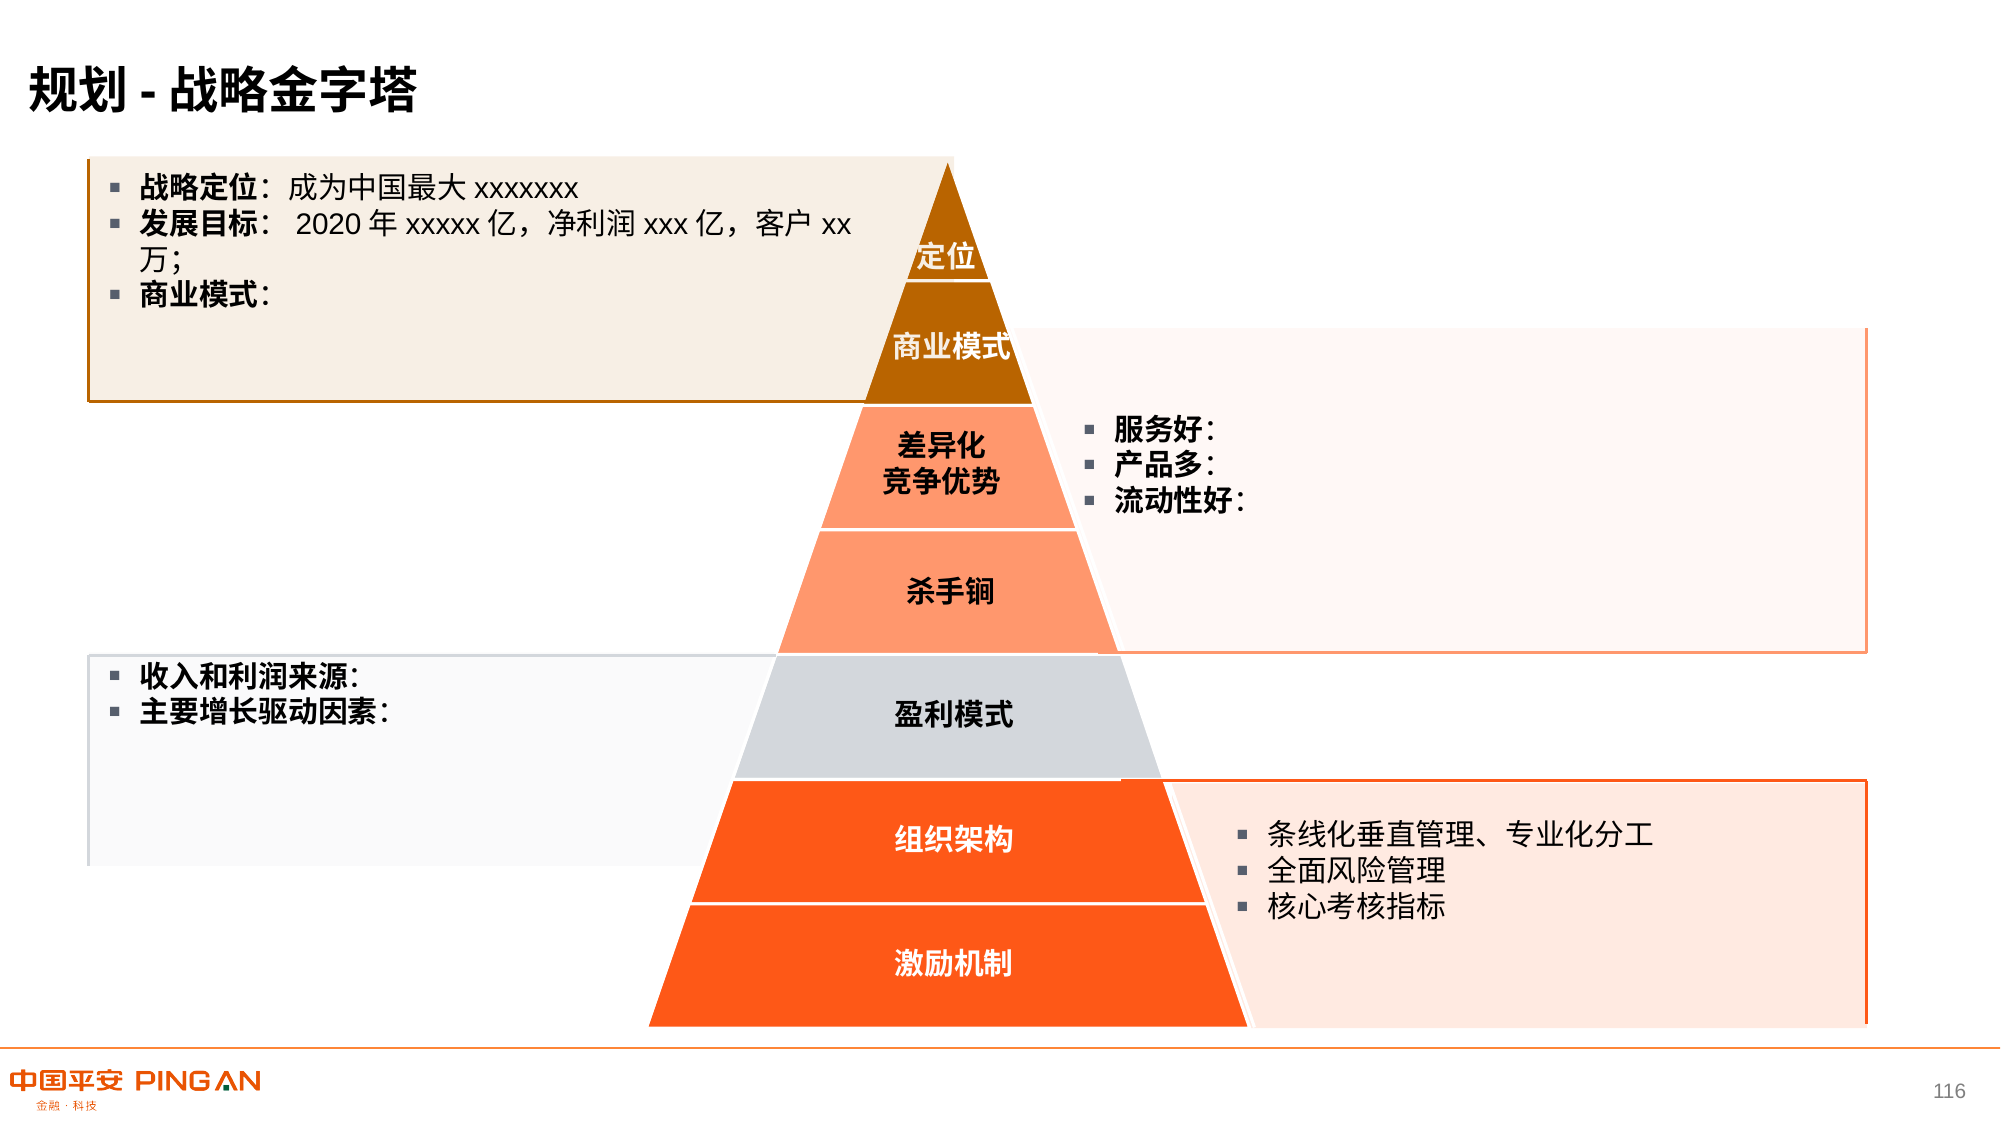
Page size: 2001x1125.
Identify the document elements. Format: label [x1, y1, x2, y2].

text_box [88, 156, 1868, 1029]
text_box [28, 29, 1822, 148]
picture [10, 1069, 260, 1111]
